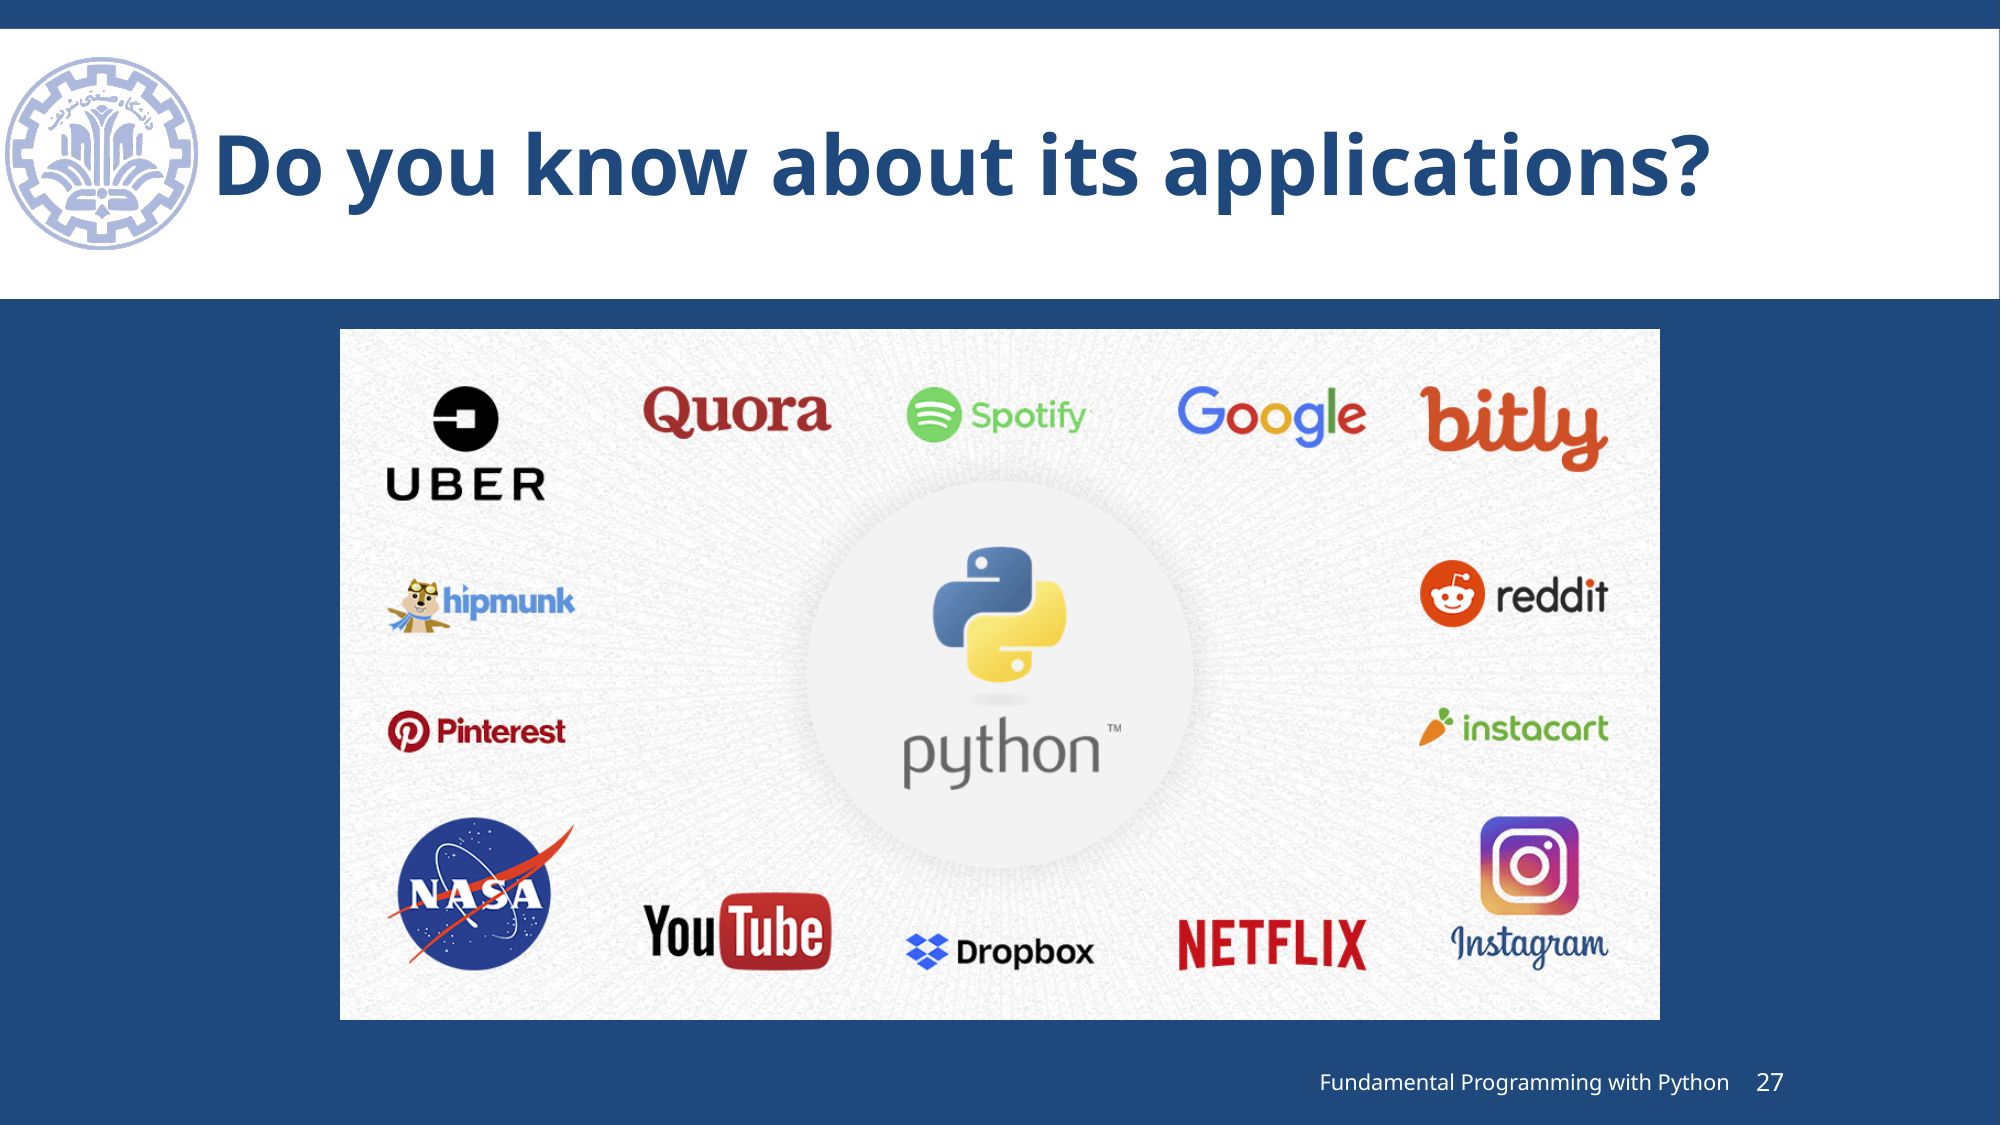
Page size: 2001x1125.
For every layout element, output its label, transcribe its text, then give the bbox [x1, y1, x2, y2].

footer Fundamental Programming with Python [918, 1053, 1746, 1114]
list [340, 329, 1660, 1021]
slide_number 27 [1748, 1053, 1904, 1114]
title Do you know about its applications? [197, 46, 1803, 295]
